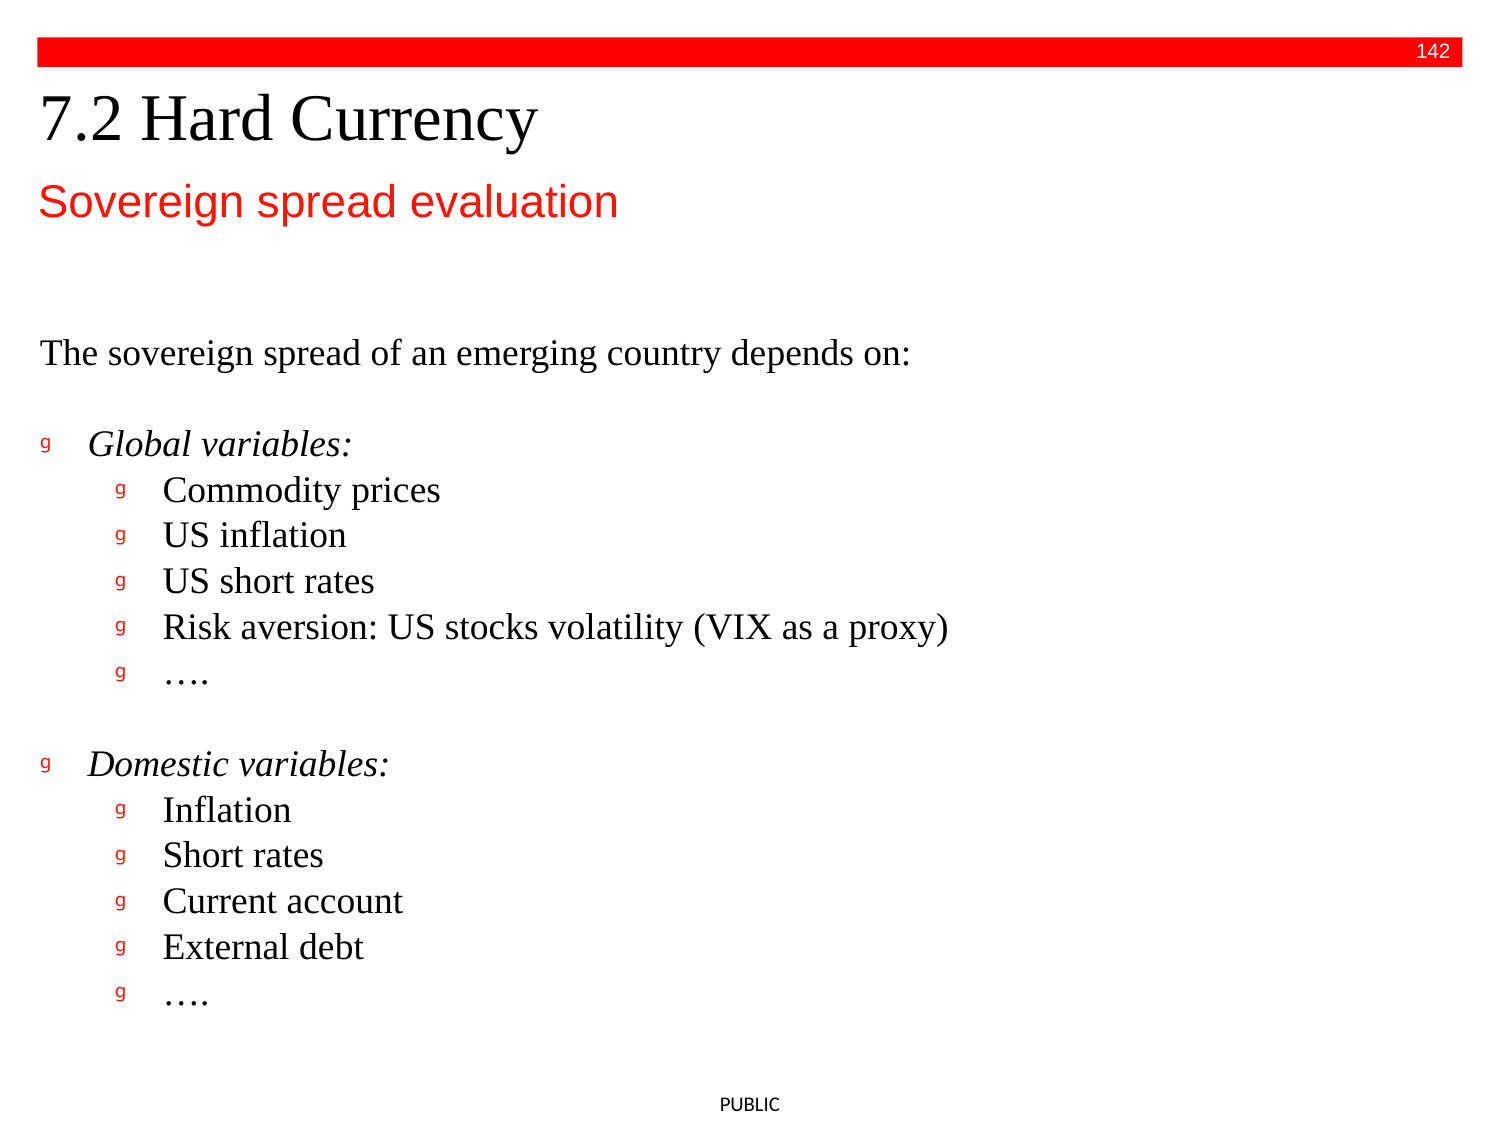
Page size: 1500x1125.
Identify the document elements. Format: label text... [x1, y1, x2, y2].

text_box The sovereign spread of an emerging country depends on: Global variables: Commodity prices US inflation US short rates Risk aversion: US stocks volatility (VIX as a proxy) …. Domestic variables: Inflation Short rates Current account External debt …. [24, 327, 1459, 997]
text_box 7.2 Hard Currency [24, 65, 1459, 161]
text_box Sovereign spread evaluation [22, 164, 1406, 234]
footer [512, 1042, 988, 1103]
